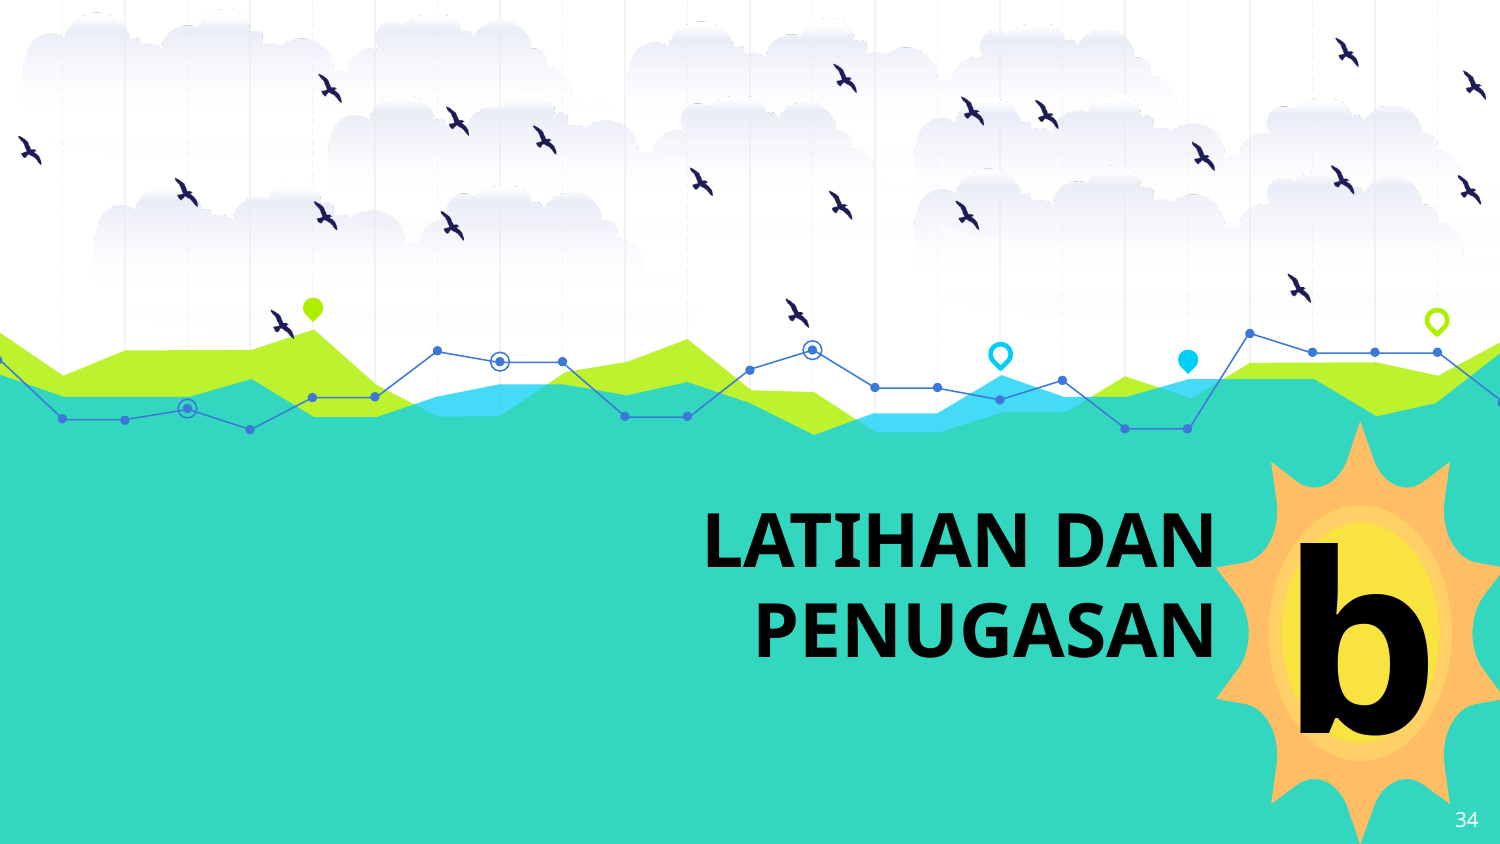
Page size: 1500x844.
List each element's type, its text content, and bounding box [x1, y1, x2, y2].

picture [18, 0, 1500, 844]
title LATIHAN DAN PENUGASAN [229, 497, 1211, 688]
